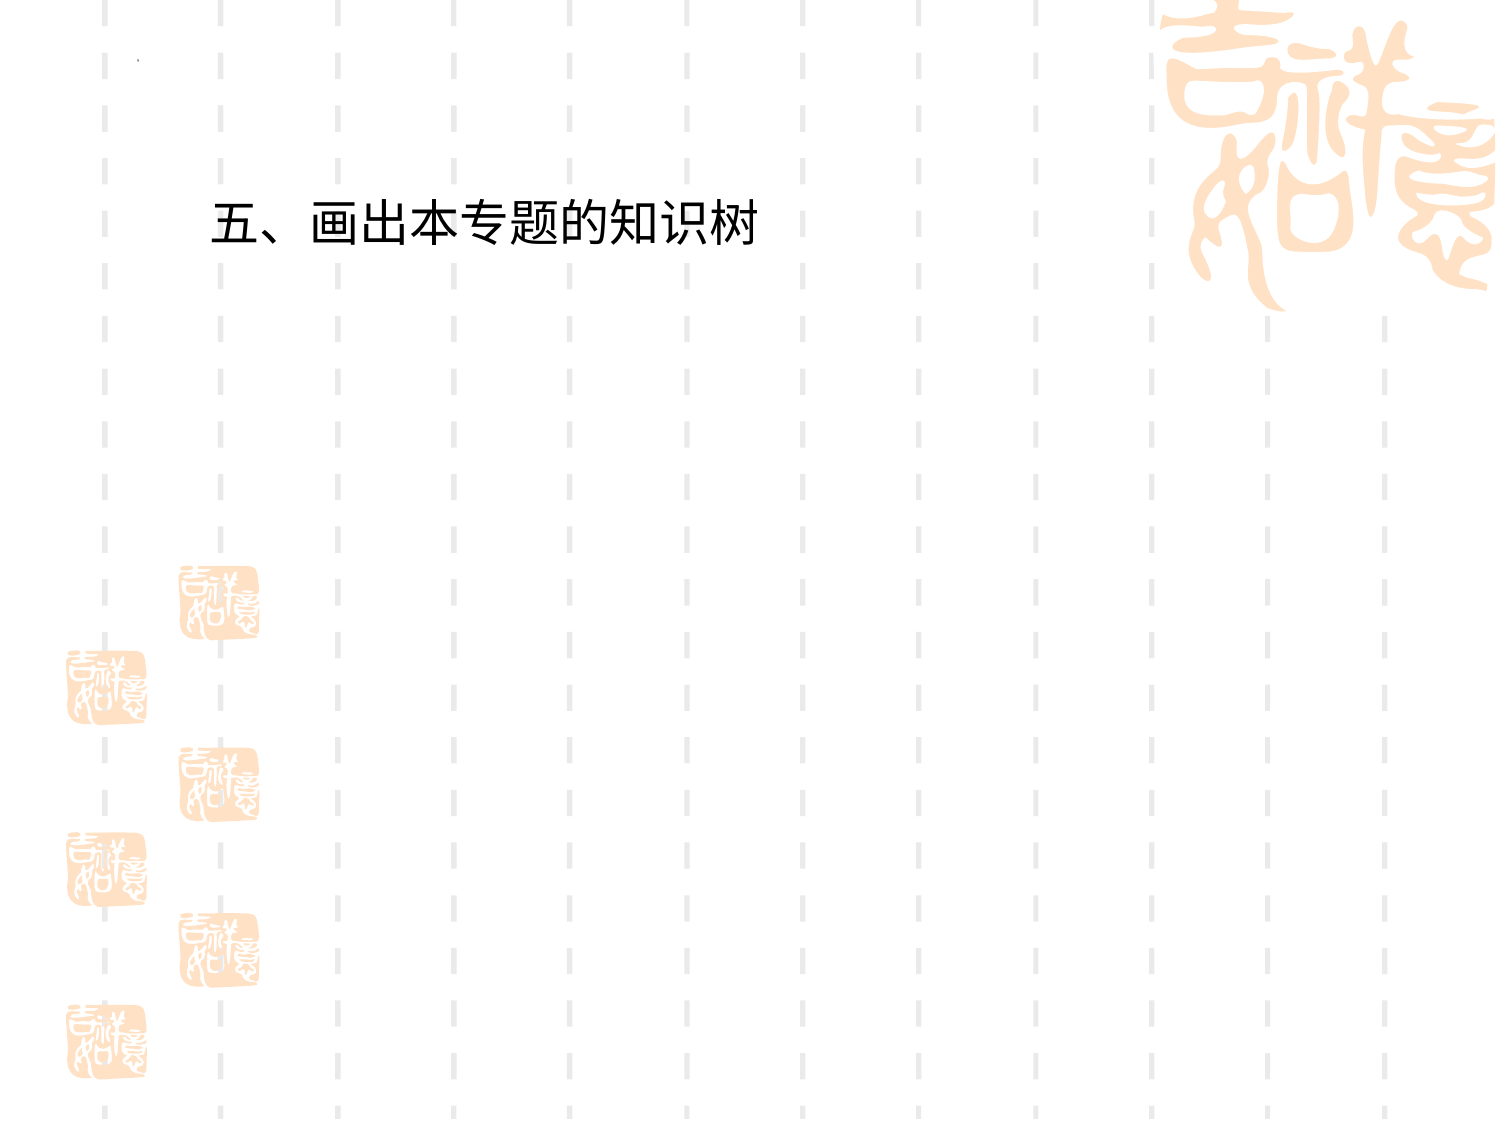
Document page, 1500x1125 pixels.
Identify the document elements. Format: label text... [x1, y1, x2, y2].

text_box 五、画出本专题的知识树 [194, 184, 895, 260]
